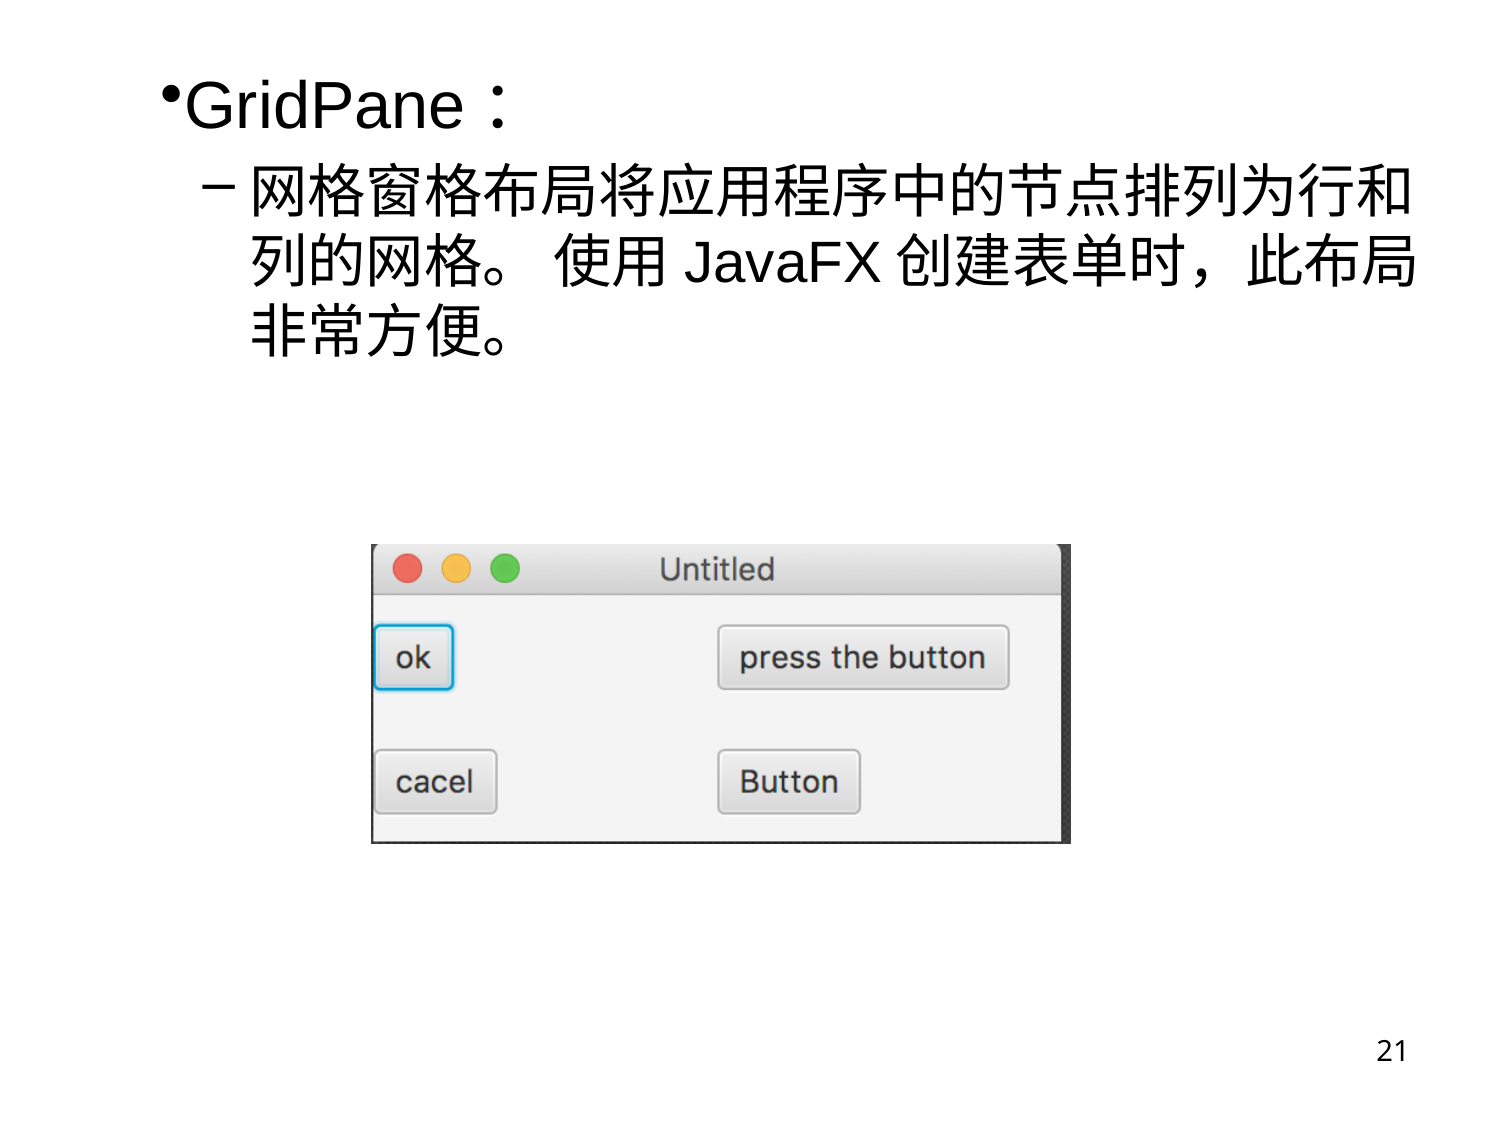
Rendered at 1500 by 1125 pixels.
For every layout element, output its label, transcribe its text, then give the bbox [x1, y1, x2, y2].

list GridPane： 网格窗格布局将应用程序中的节点排列为行和列的网格。 使用JavaFX创建表单时，此布局非常方便。 [112, 54, 1479, 963]
slide_number 21 [1074, 1024, 1425, 1103]
picture [371, 544, 1071, 844]
